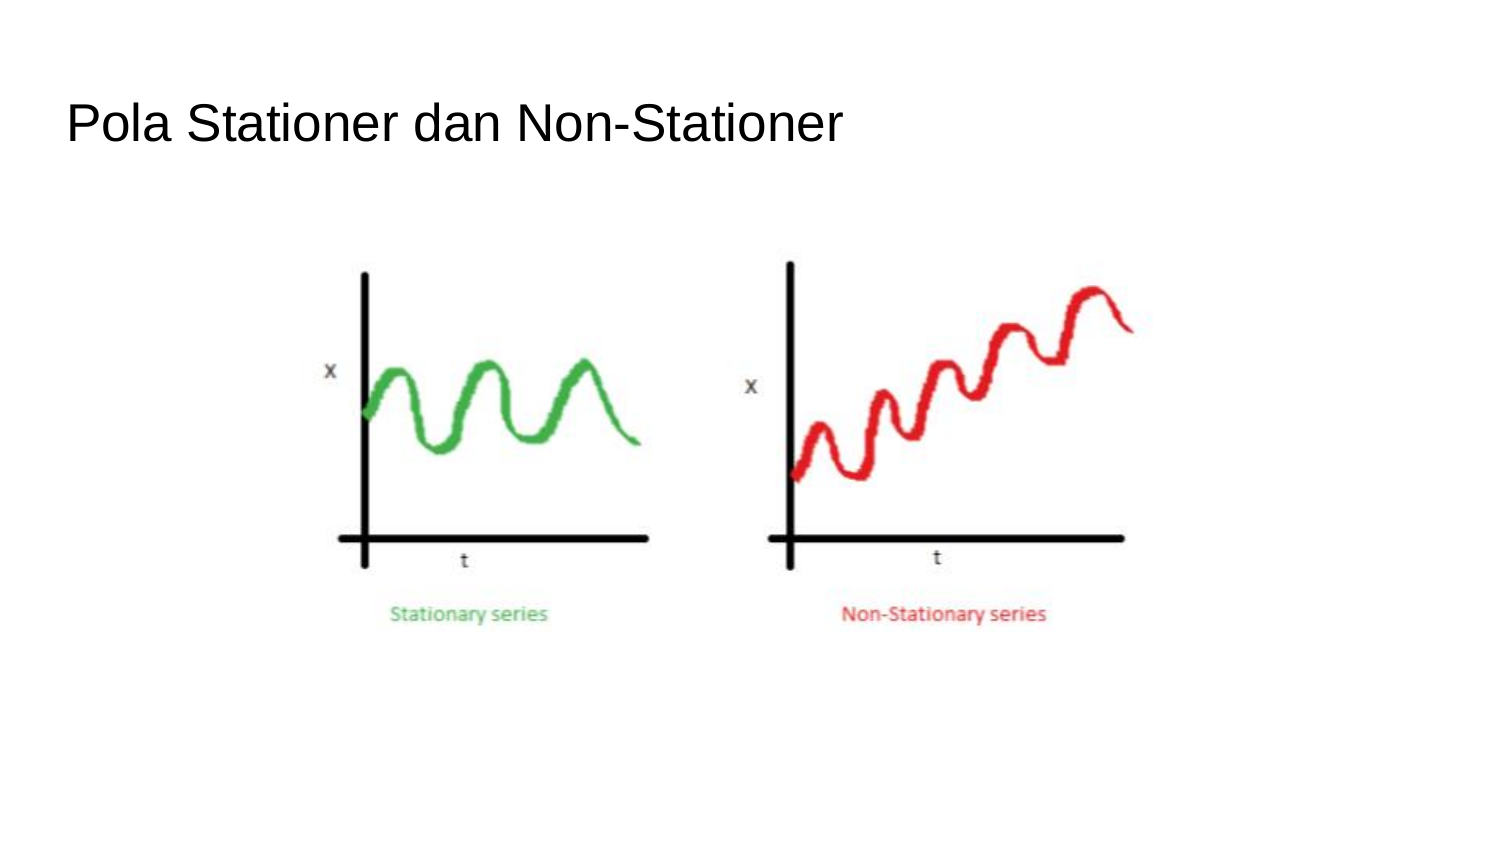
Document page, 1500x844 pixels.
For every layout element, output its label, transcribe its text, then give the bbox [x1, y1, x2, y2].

title Pola Stationer dan Non-Stationer [51, 72, 1449, 167]
picture [301, 237, 1199, 632]
